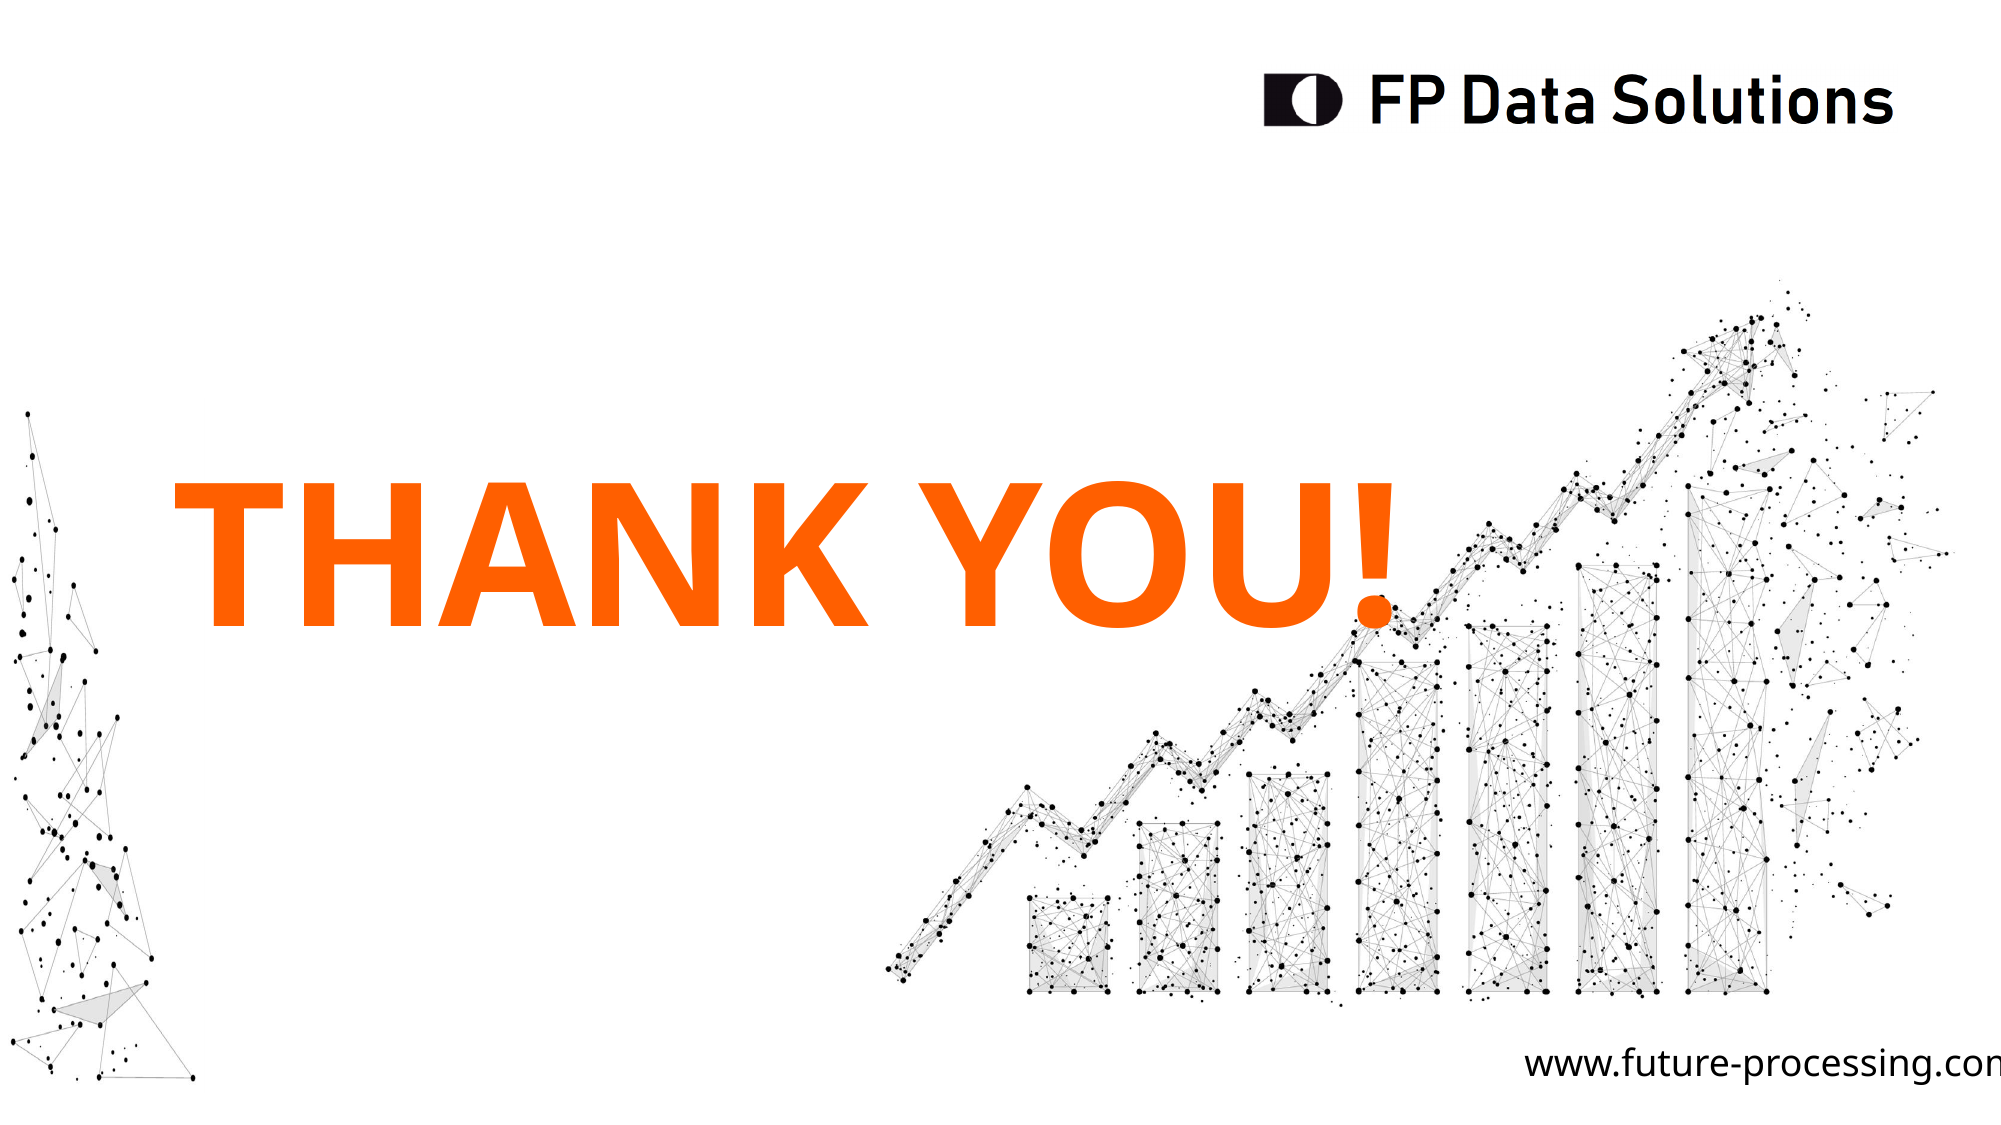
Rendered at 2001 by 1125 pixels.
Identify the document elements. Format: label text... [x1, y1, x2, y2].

picture [876, 270, 1966, 1008]
picture [0, 398, 205, 1093]
text_box THANK YOU! [156, 445, 1420, 677]
picture [1257, 64, 1898, 133]
